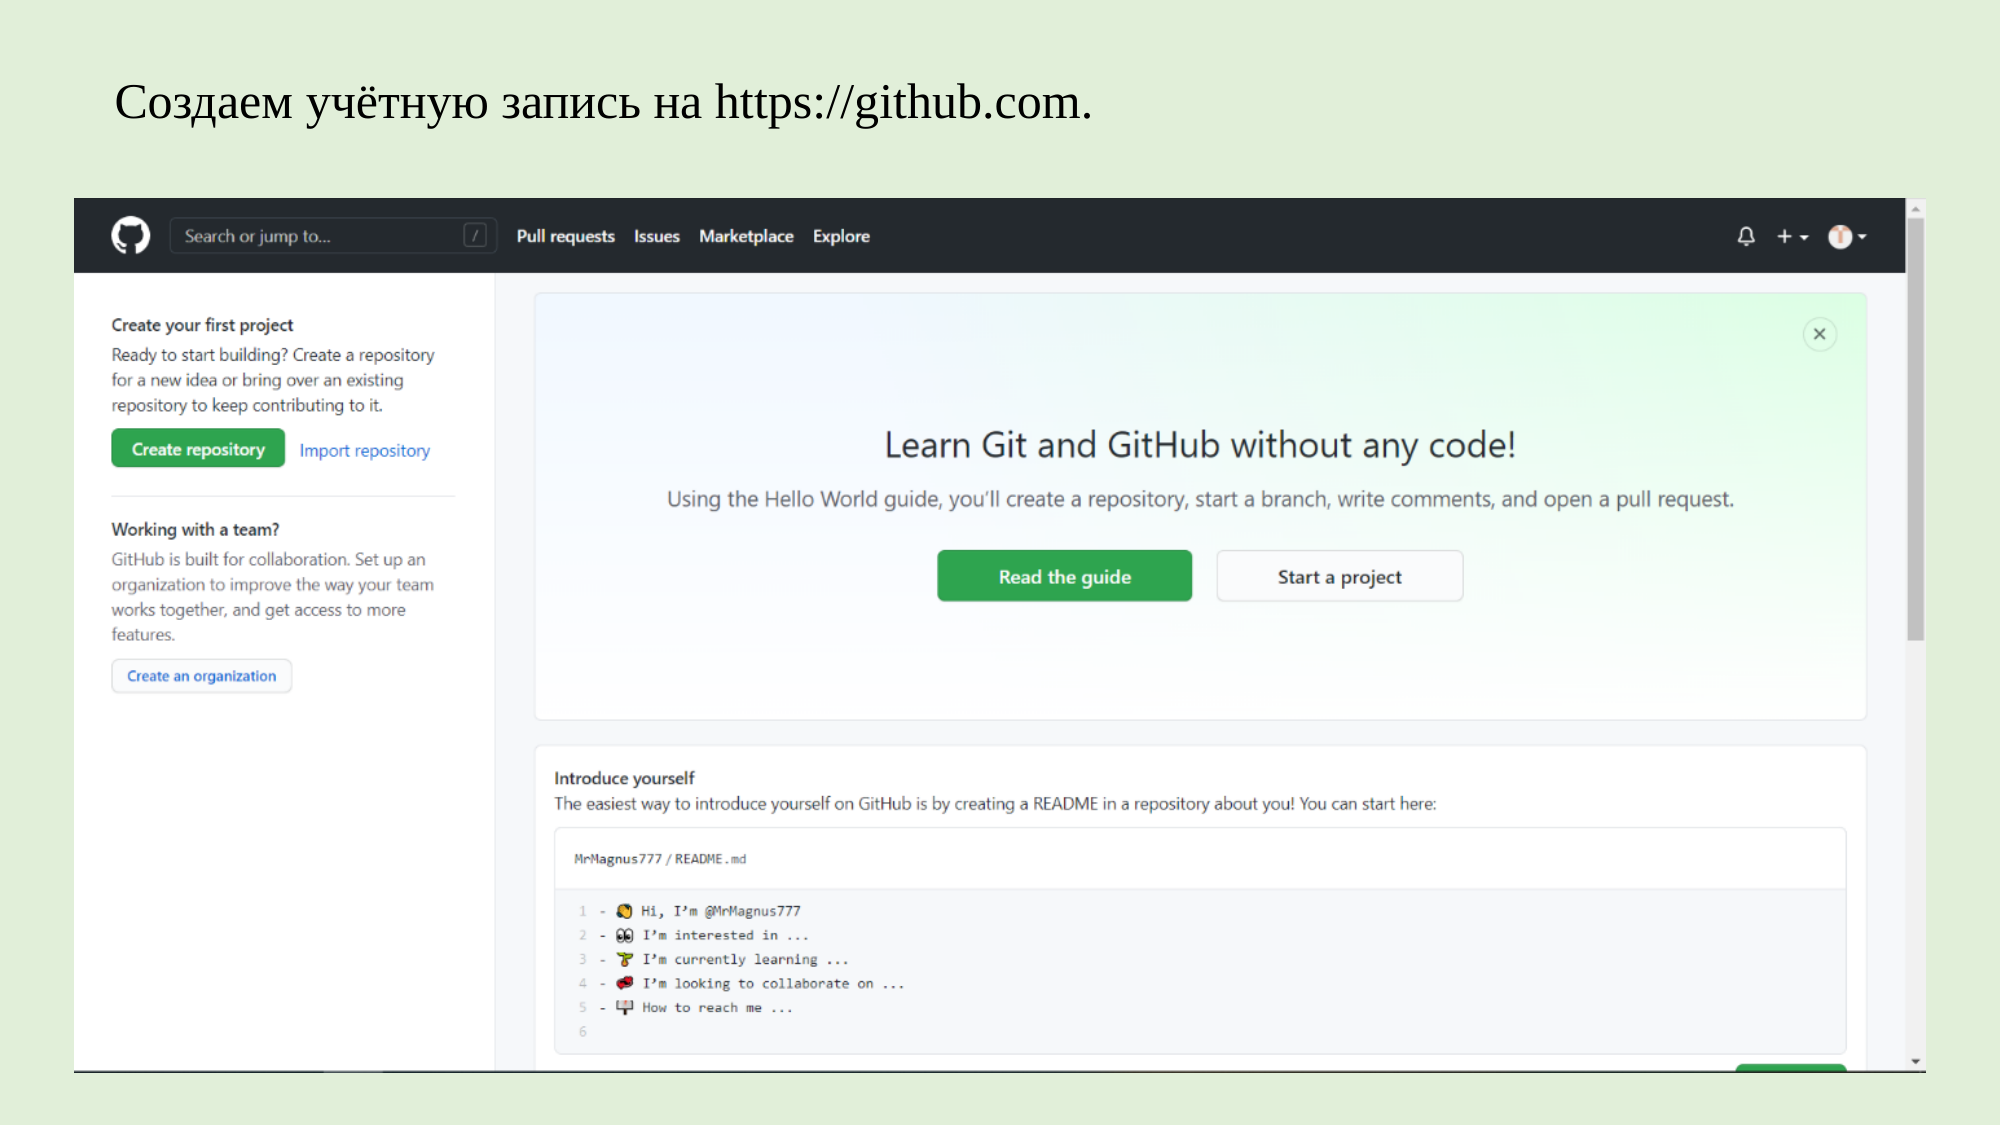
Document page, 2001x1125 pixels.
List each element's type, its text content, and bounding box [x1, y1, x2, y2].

picture [74, 198, 1926, 1073]
text_box Создаем учётную запись на https://github.com. [99, 52, 1900, 136]
